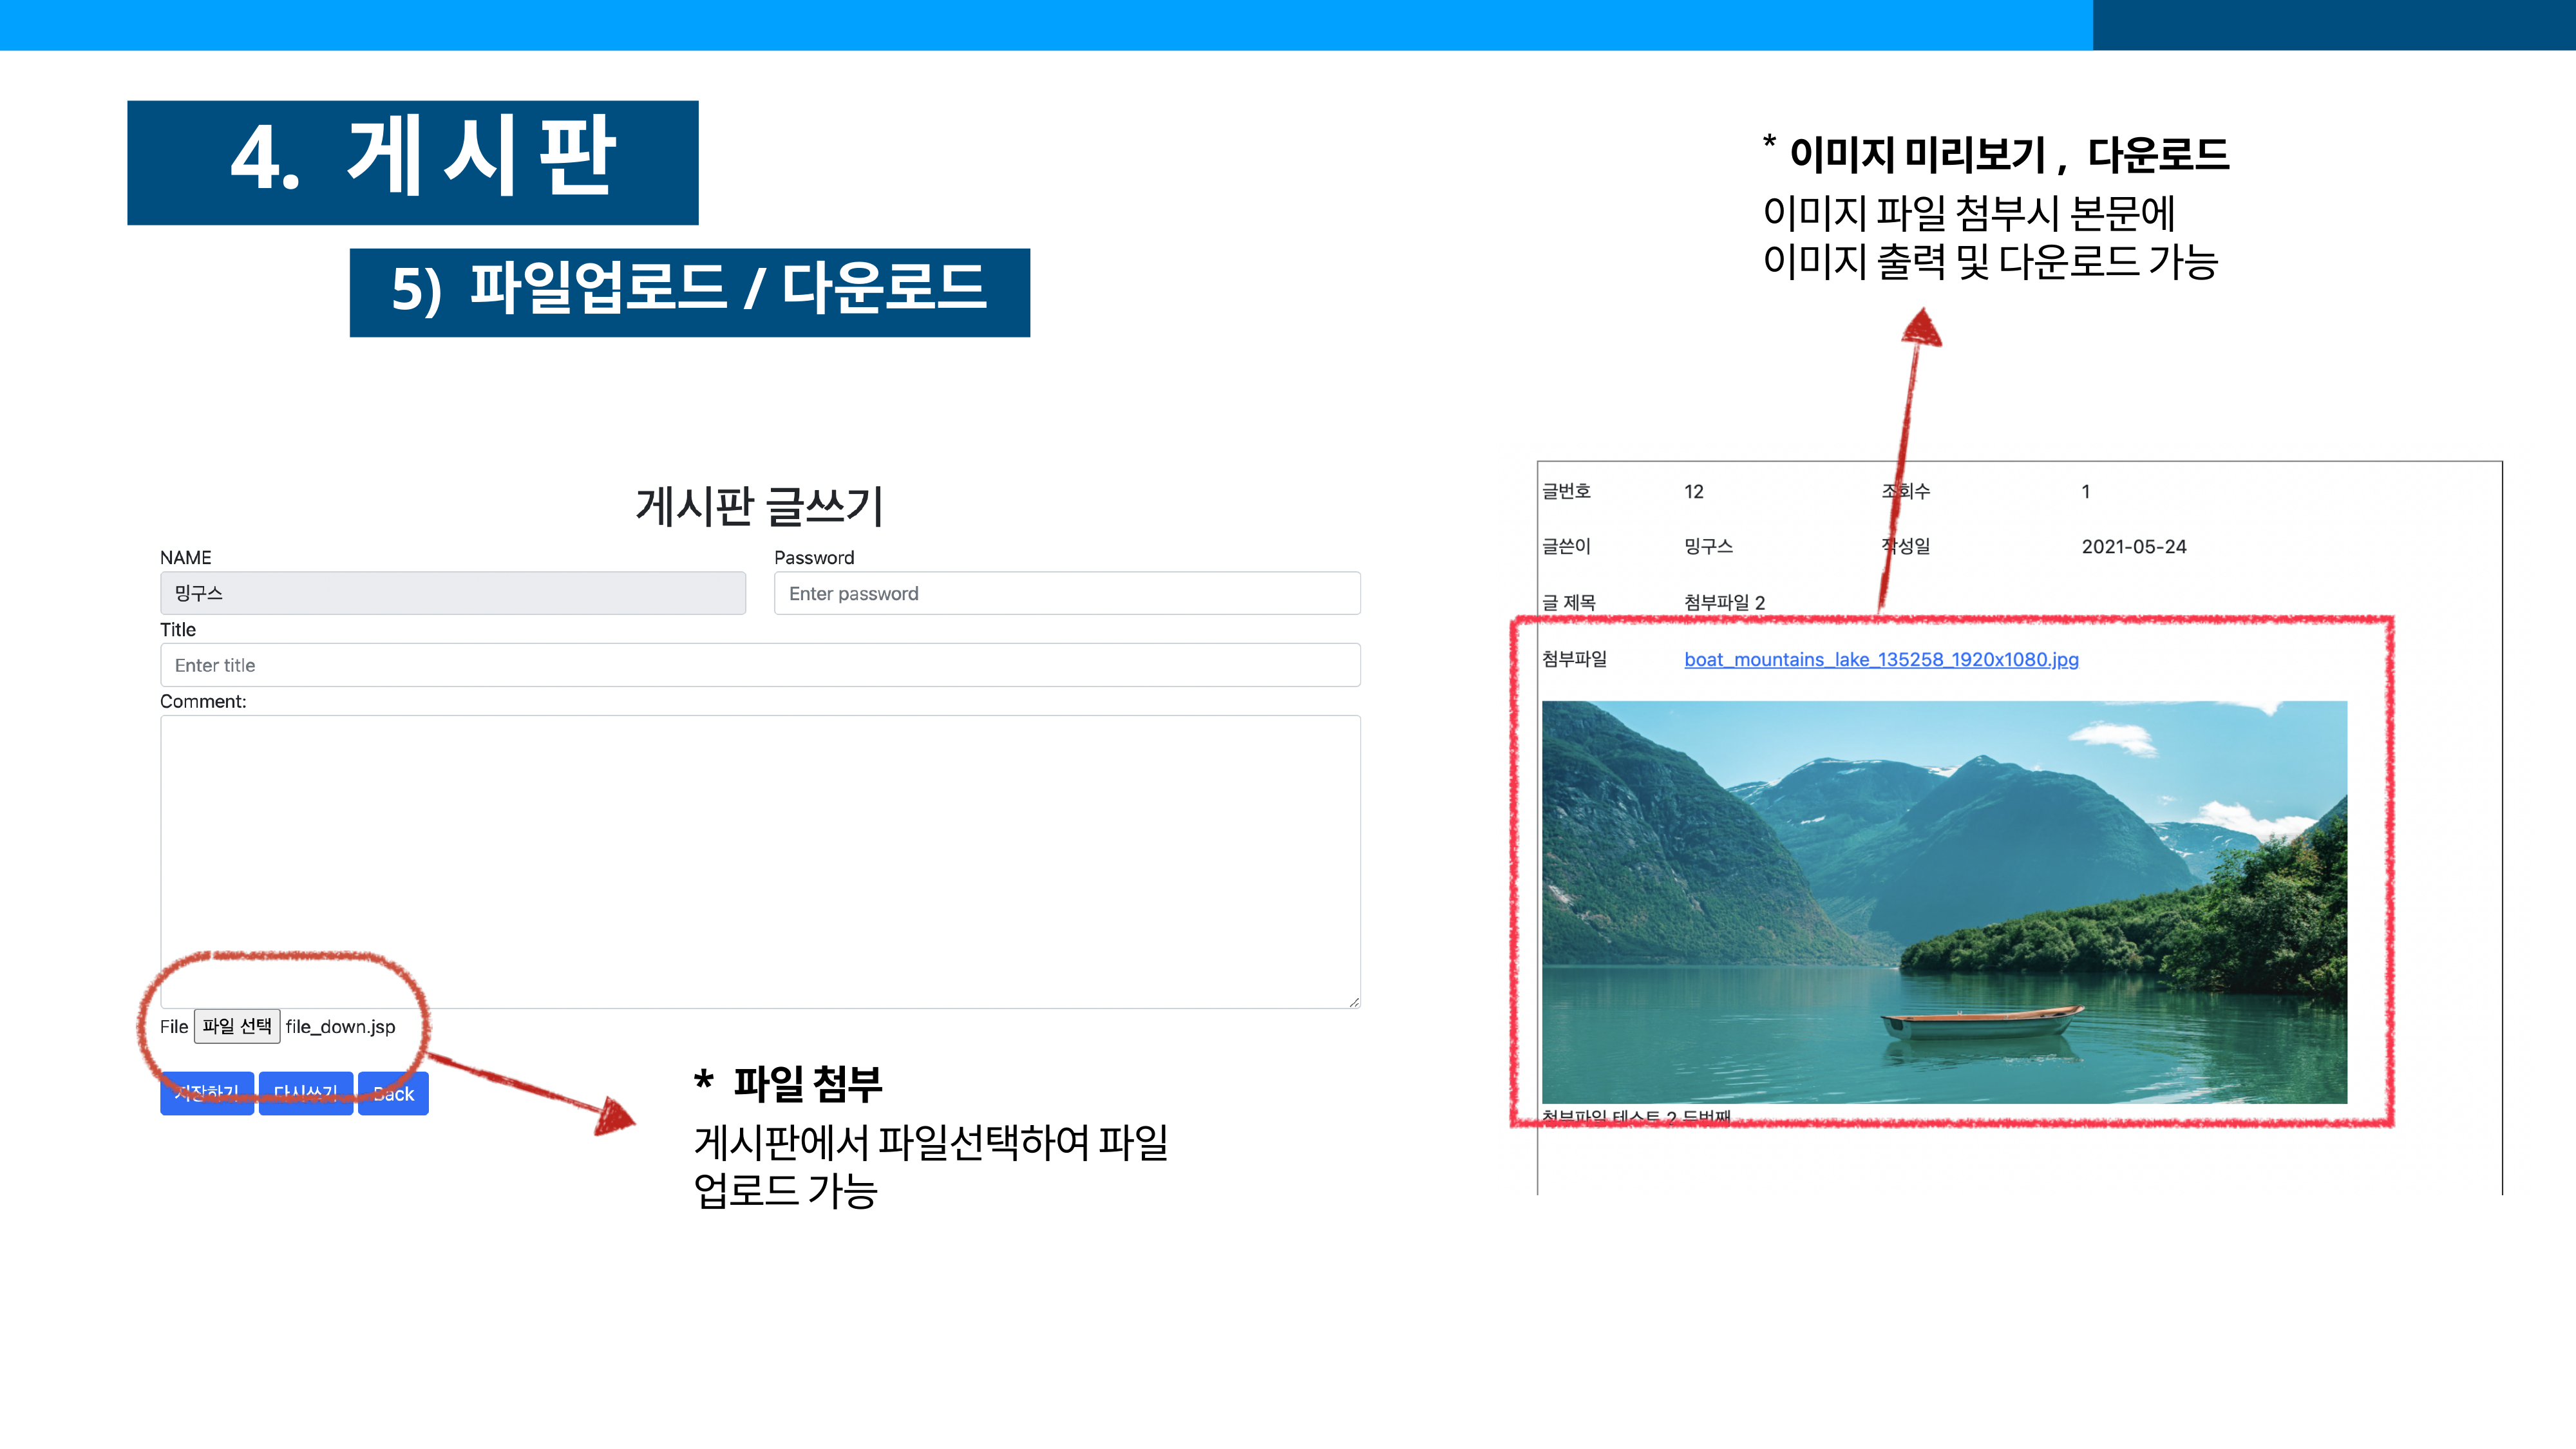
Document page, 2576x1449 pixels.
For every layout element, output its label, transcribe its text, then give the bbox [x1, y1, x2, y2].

text_box [0, 0, 2094, 51]
title 4. 게 시 판 [127, 100, 699, 226]
picture [1495, 317, 2535, 1195]
picture [99, 441, 1390, 1149]
text_box [2094, 0, 2576, 51]
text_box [350, 248, 1031, 337]
text_box 이미지 미리보기, 다운로드 이미지 파일 첨부시 본문에 이미지 출력 및 다운로드 가능 [1756, 124, 2273, 317]
list * 파일 첨부 게시판에서 파일선택하여 파일 업로드 가능 [687, 1124, 1205, 1247]
